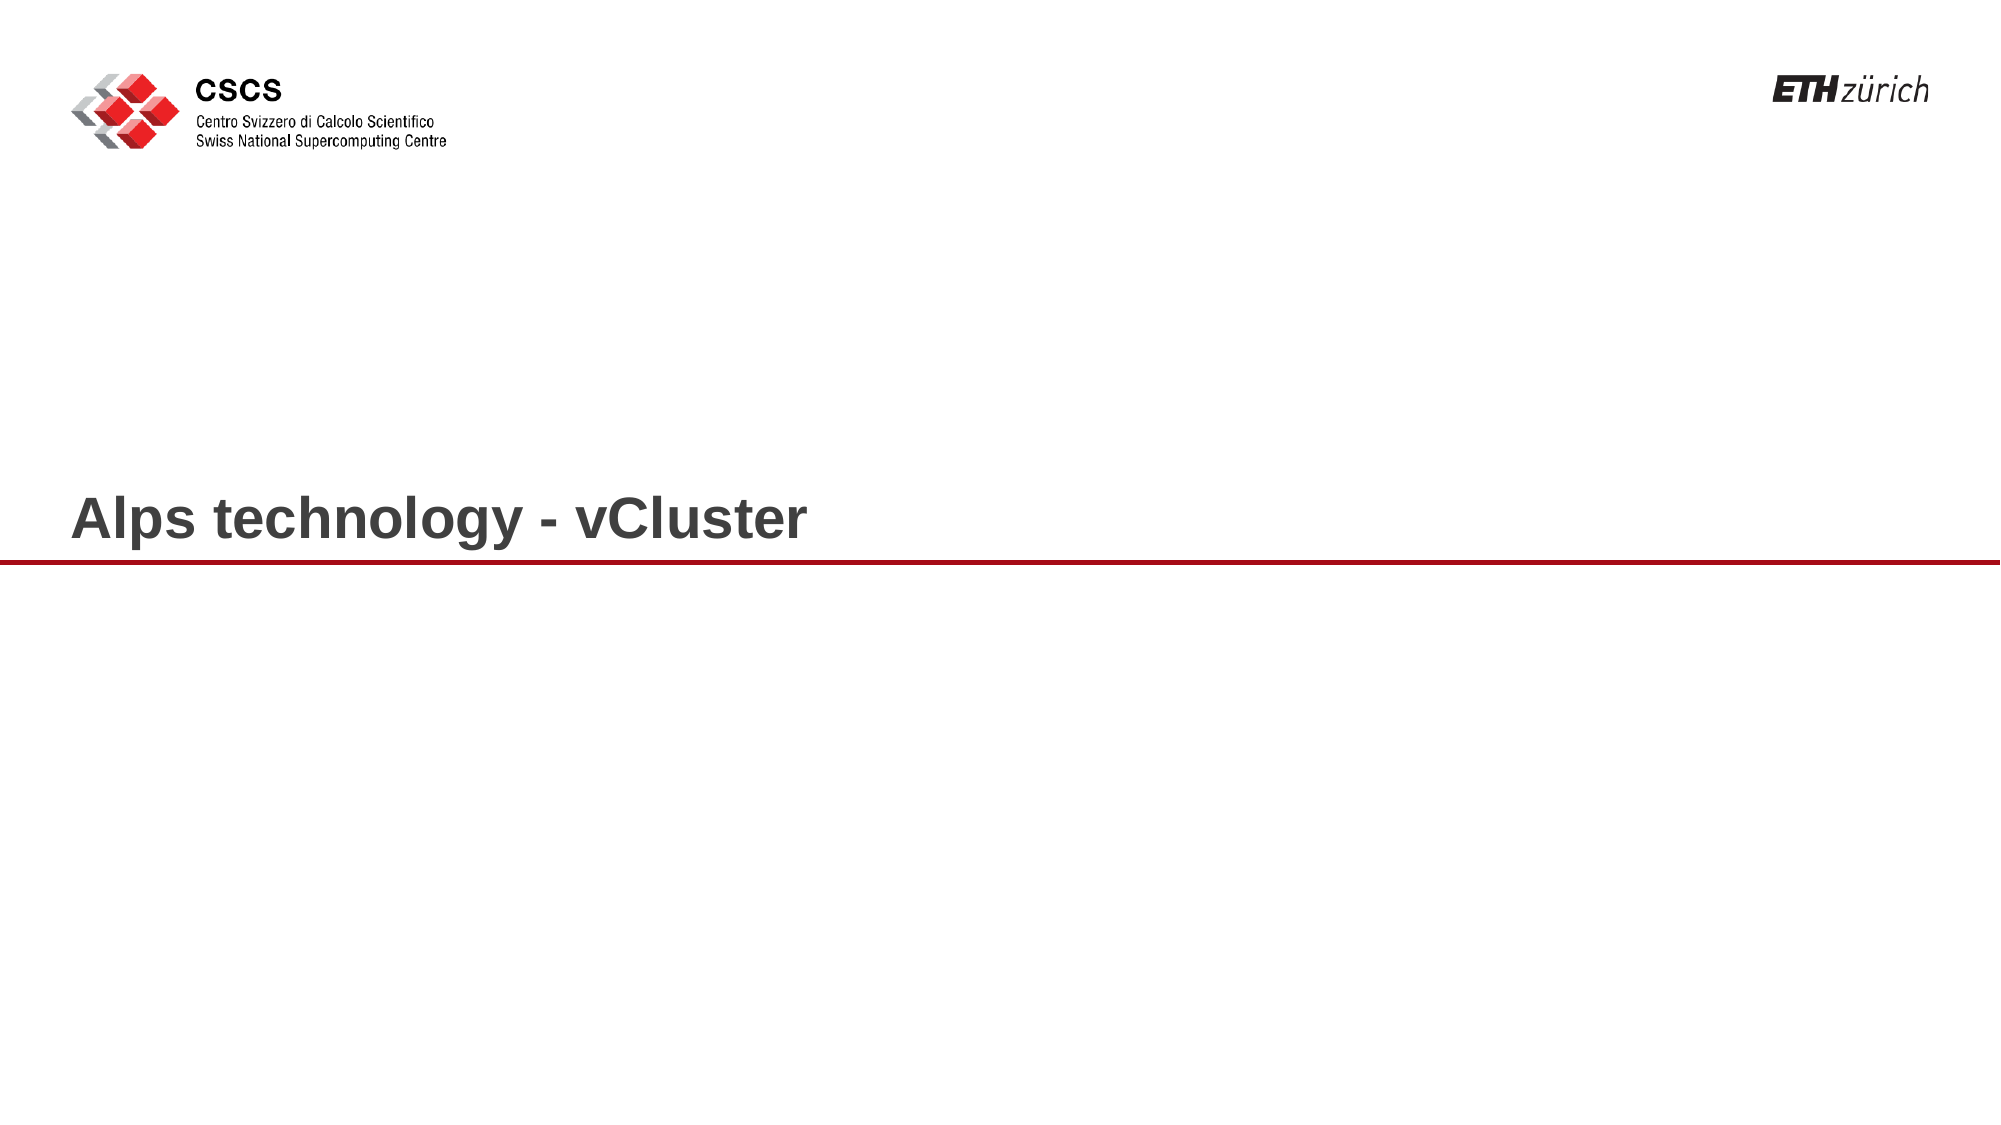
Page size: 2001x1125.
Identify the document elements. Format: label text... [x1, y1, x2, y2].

title Alps technology - vCluster [70, 385, 1930, 563]
